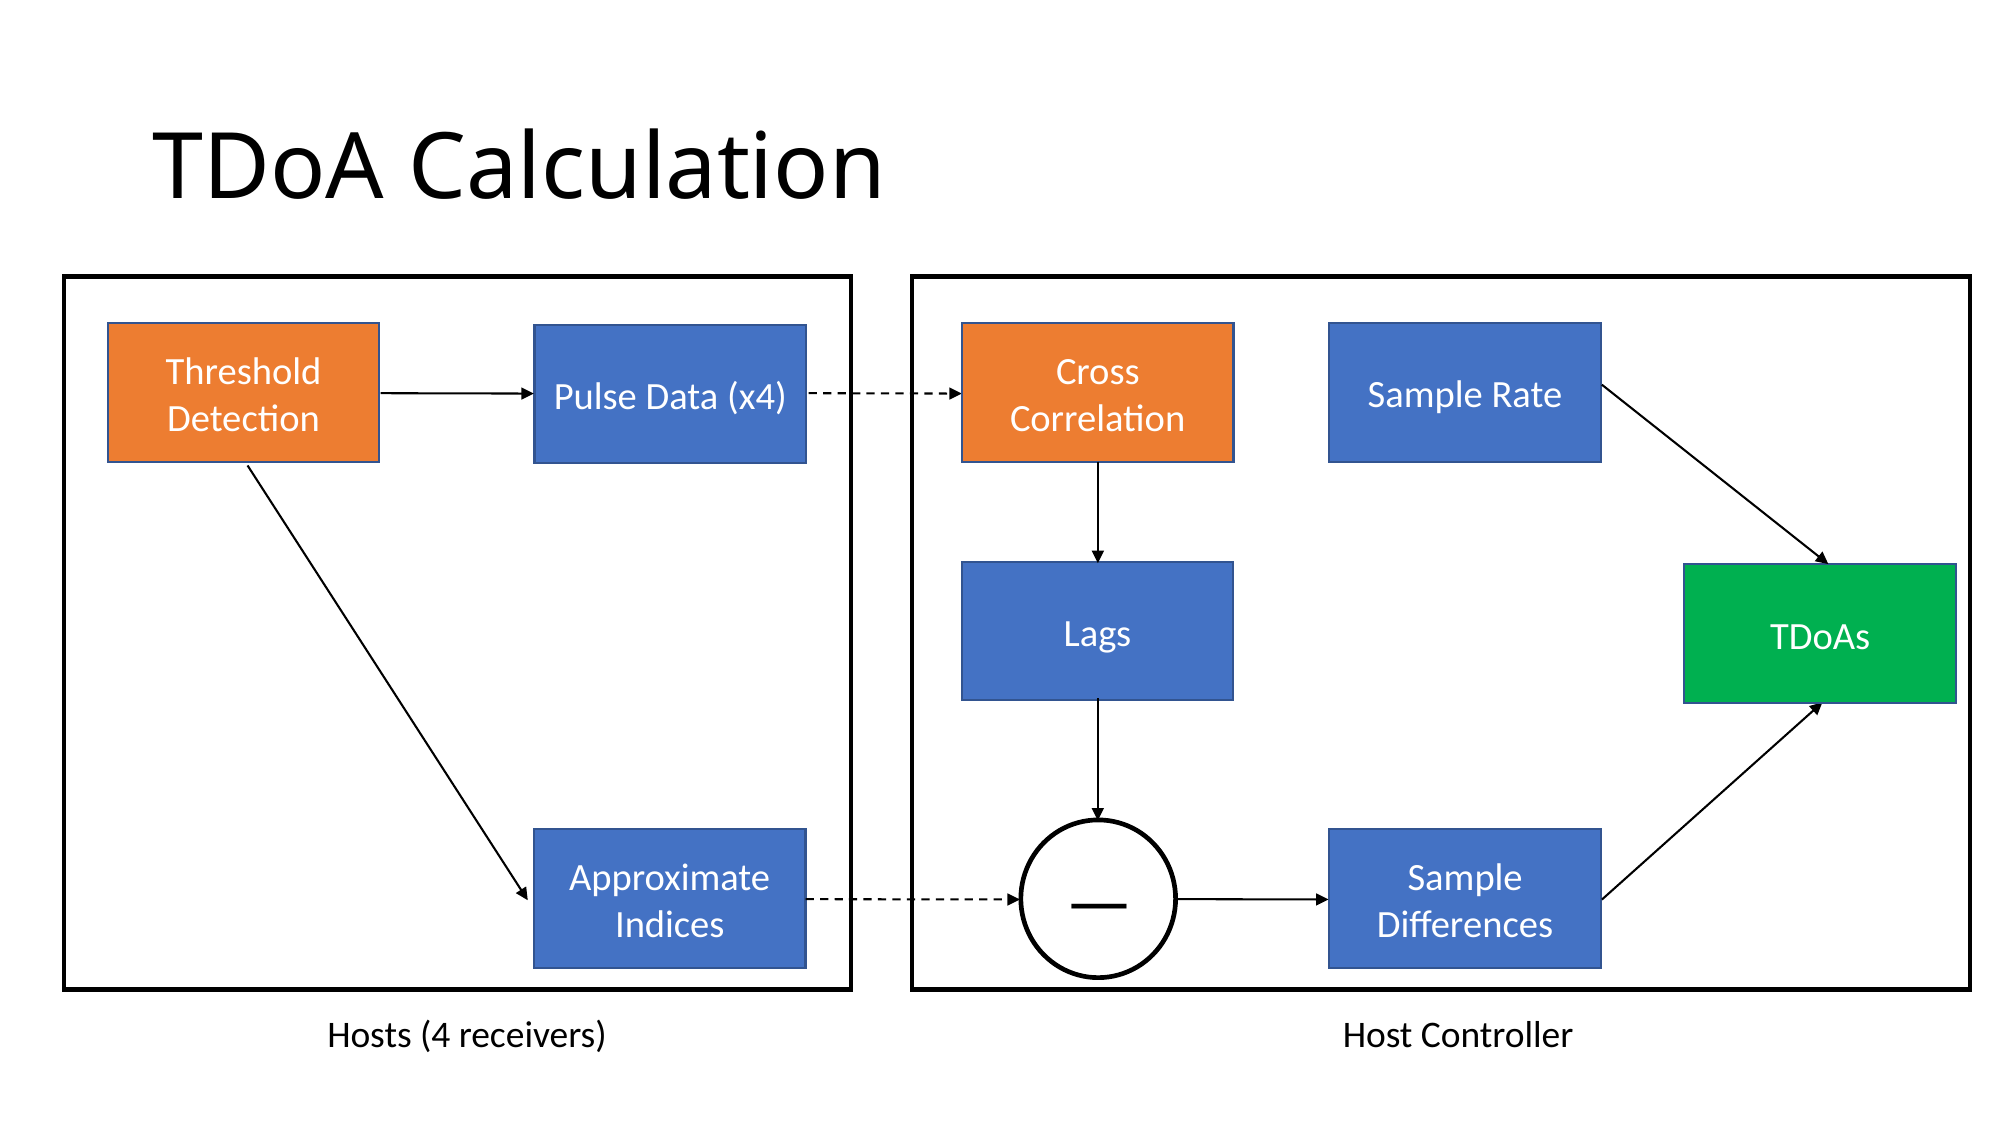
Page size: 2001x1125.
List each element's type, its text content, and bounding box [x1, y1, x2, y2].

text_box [247, 465, 528, 901]
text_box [1601, 702, 1823, 900]
text_box [911, 276, 1971, 991]
text_box Hosts (4 receivers) [220, 1002, 715, 1063]
title TDoA Calculation [137, 59, 1863, 278]
text_box [63, 276, 852, 991]
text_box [1601, 384, 1829, 565]
text_box Host Controller [1211, 1002, 1706, 1063]
